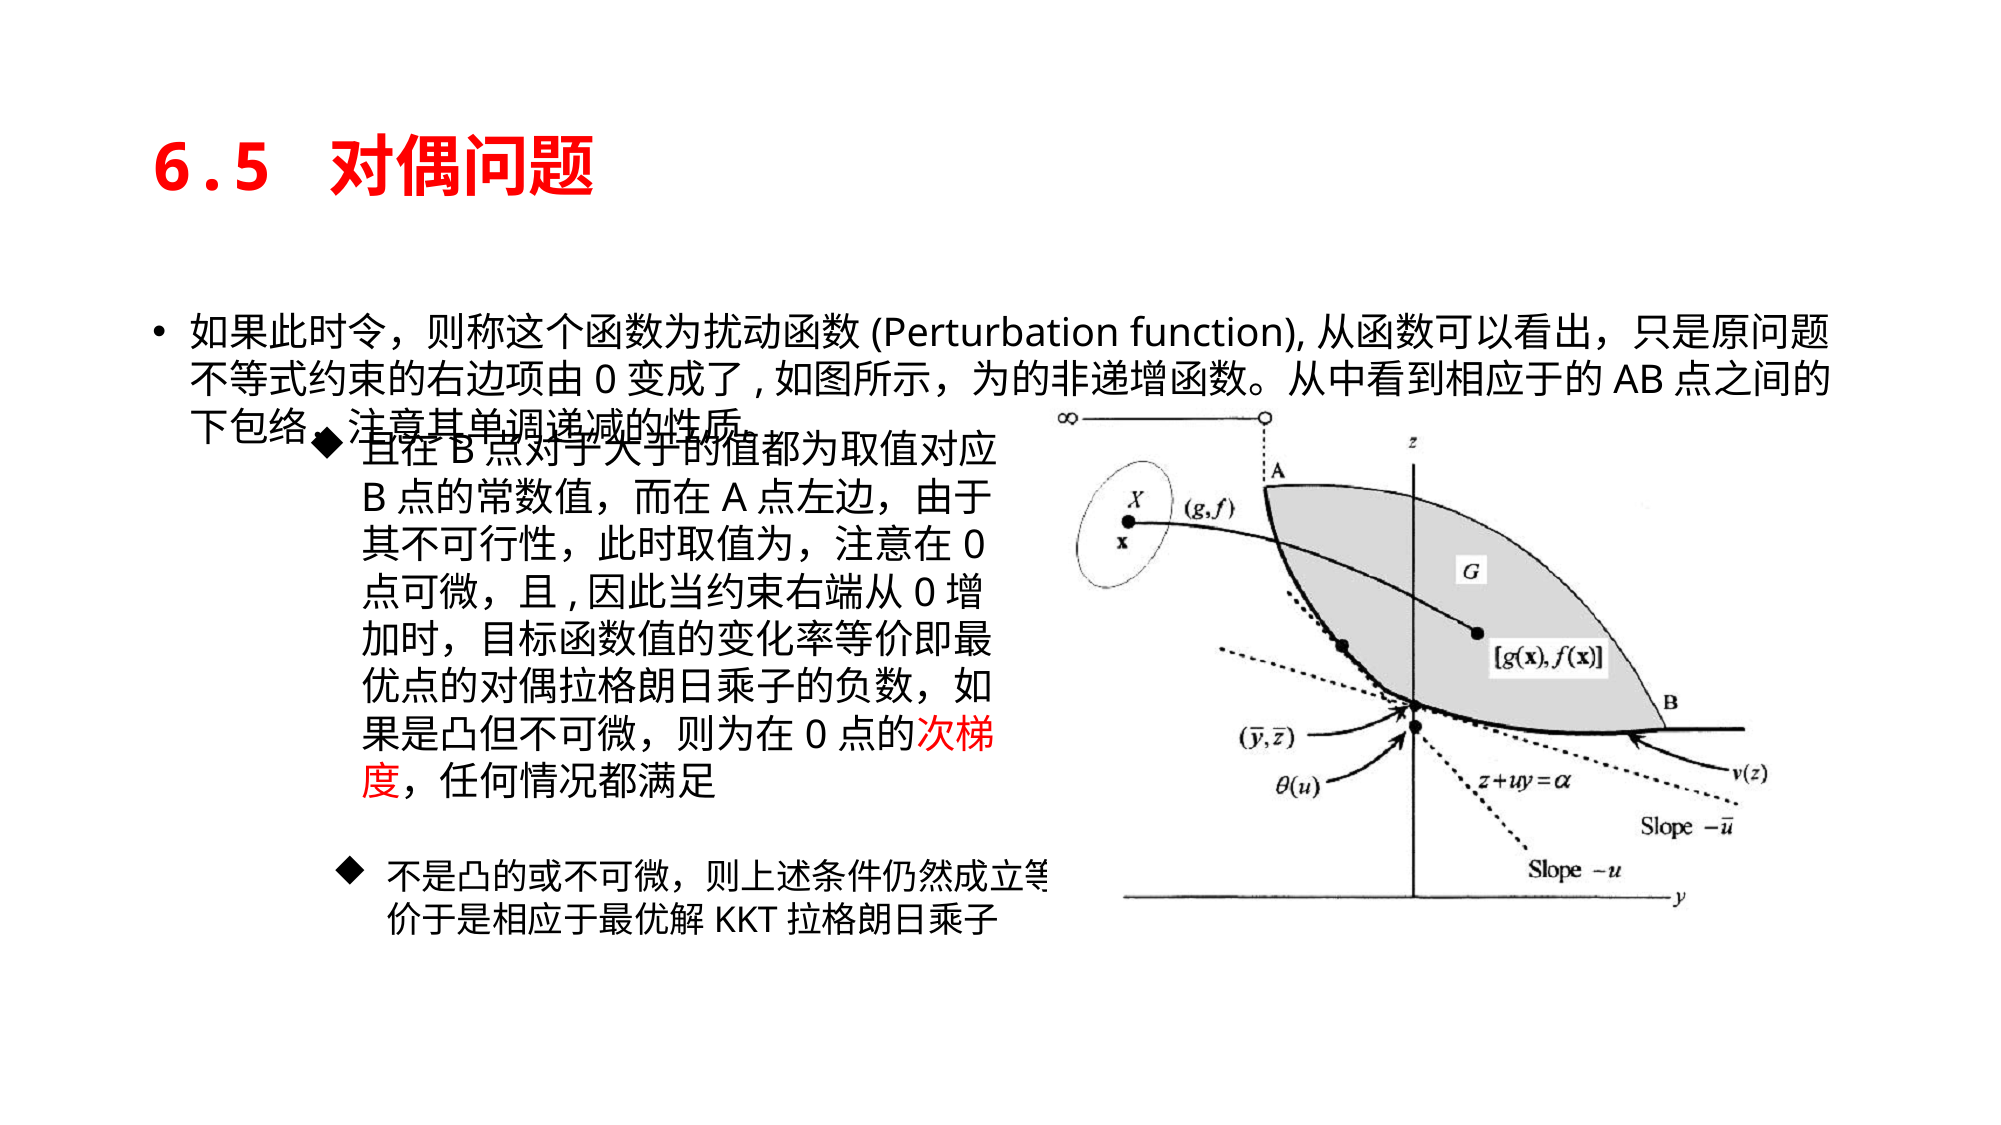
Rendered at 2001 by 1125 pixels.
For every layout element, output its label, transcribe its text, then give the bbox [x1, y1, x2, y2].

title 6.5 对偶问题 [137, 59, 1863, 278]
picture [1047, 405, 1777, 920]
